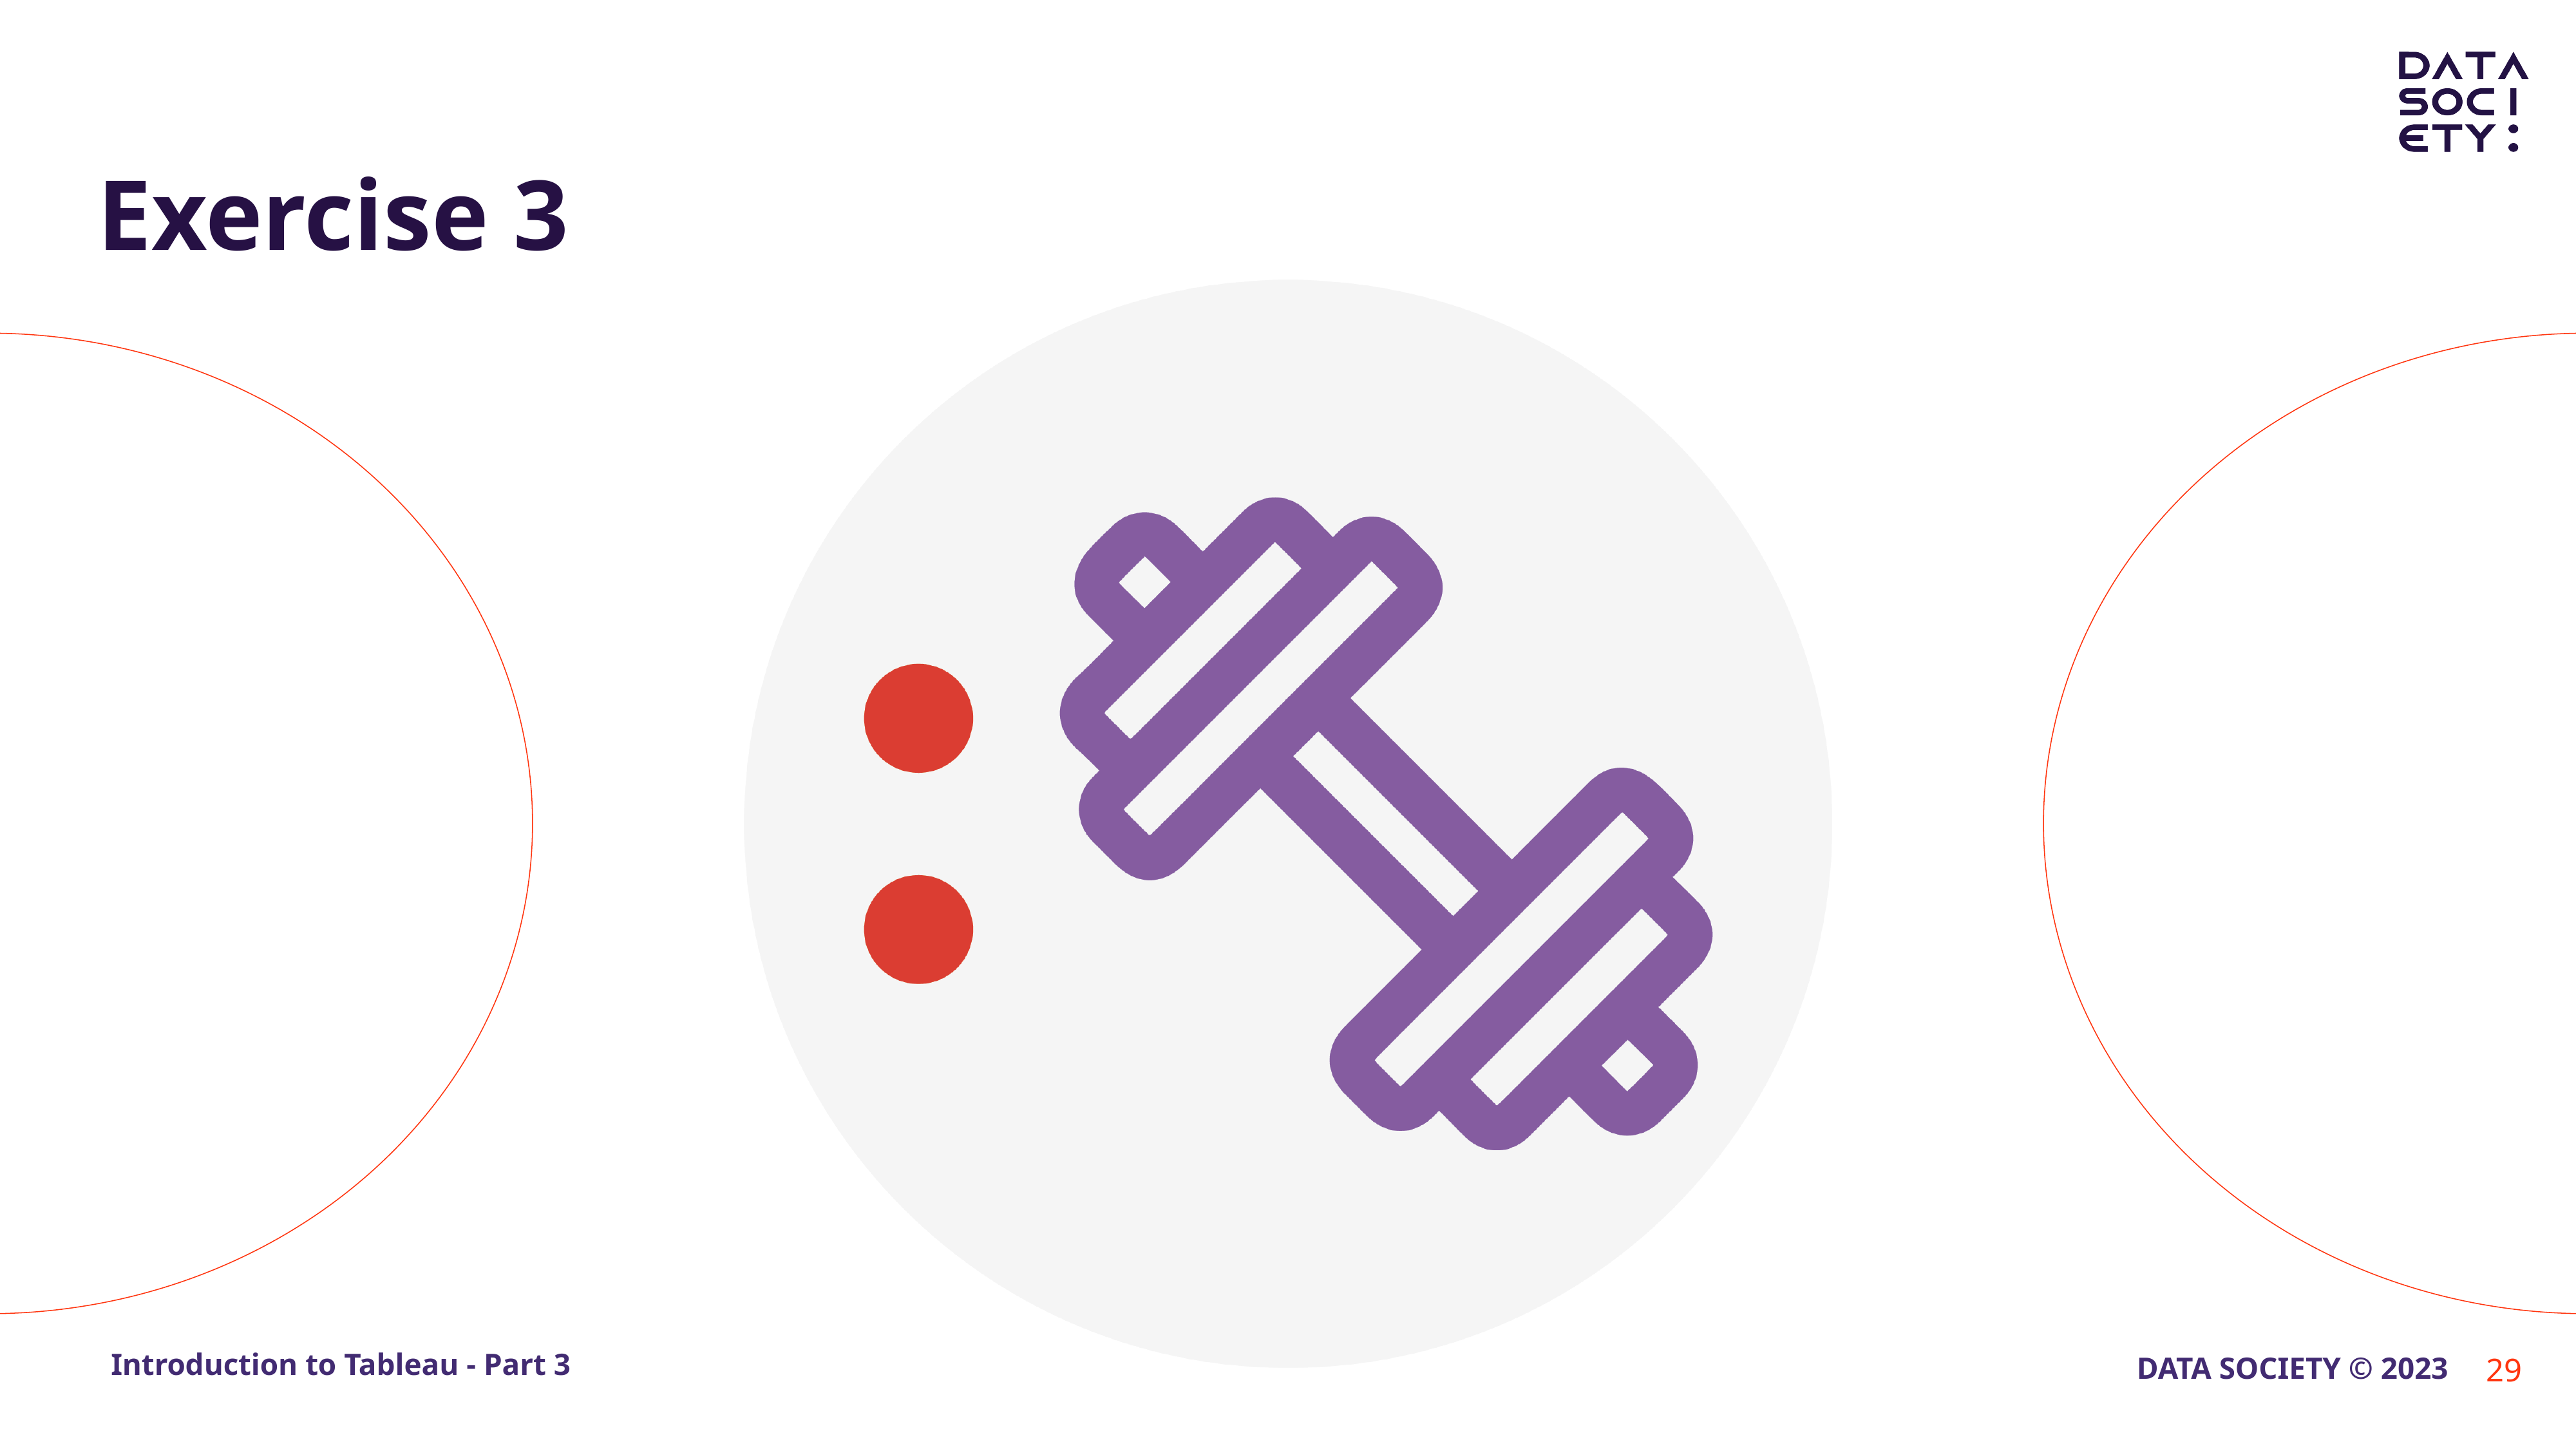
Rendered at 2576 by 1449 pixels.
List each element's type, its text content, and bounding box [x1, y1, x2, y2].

slide_number ‹#› [2387, 1331, 2542, 1413]
title Exercise 3 [88, 113, 2488, 274]
picture [744, 279, 1832, 1368]
picture [2399, 52, 2529, 152]
